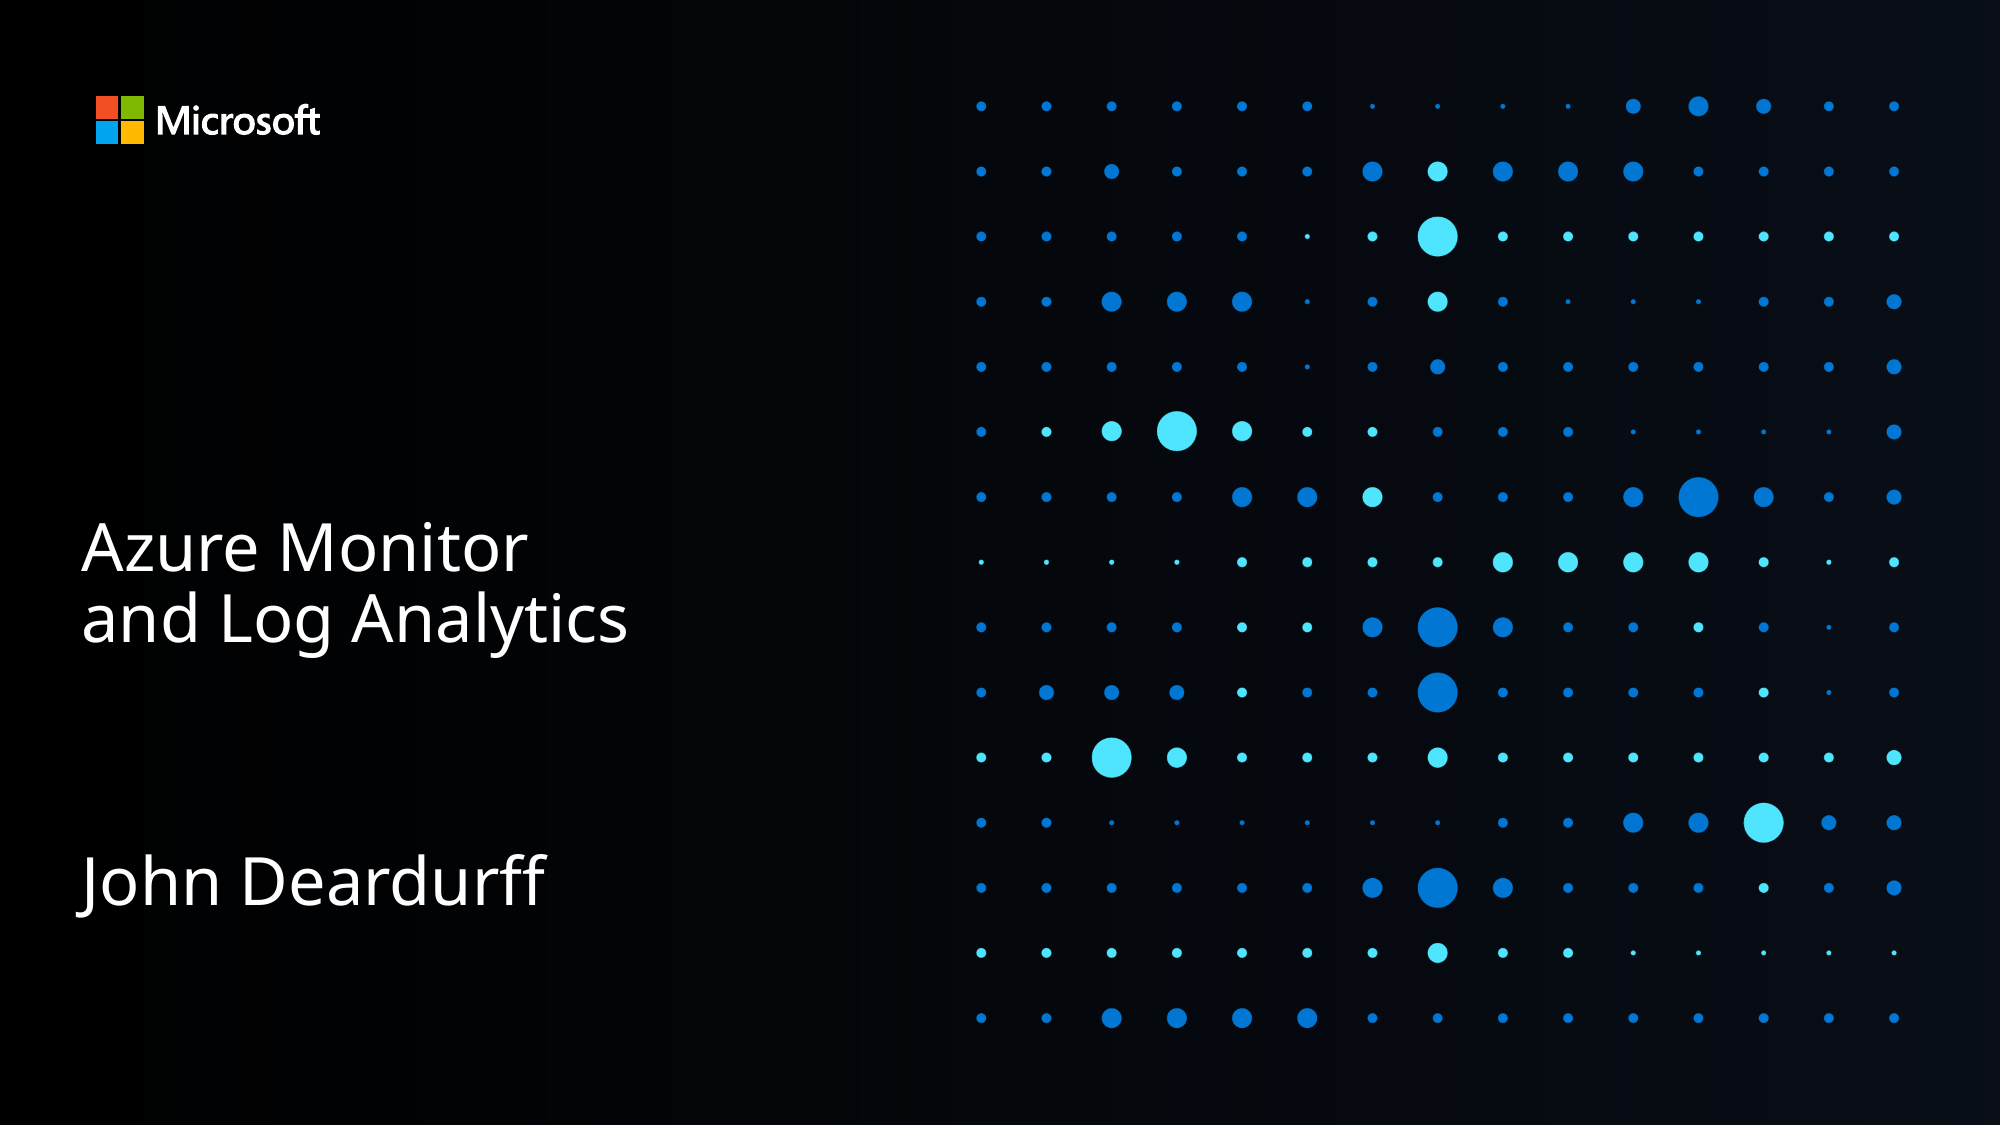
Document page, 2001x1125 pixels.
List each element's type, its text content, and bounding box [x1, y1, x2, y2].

text_box John Deardurff [81, 848, 935, 1001]
title Azure Monitor and Log Analytics [81, 519, 935, 738]
picture [936, 61, 1939, 1063]
